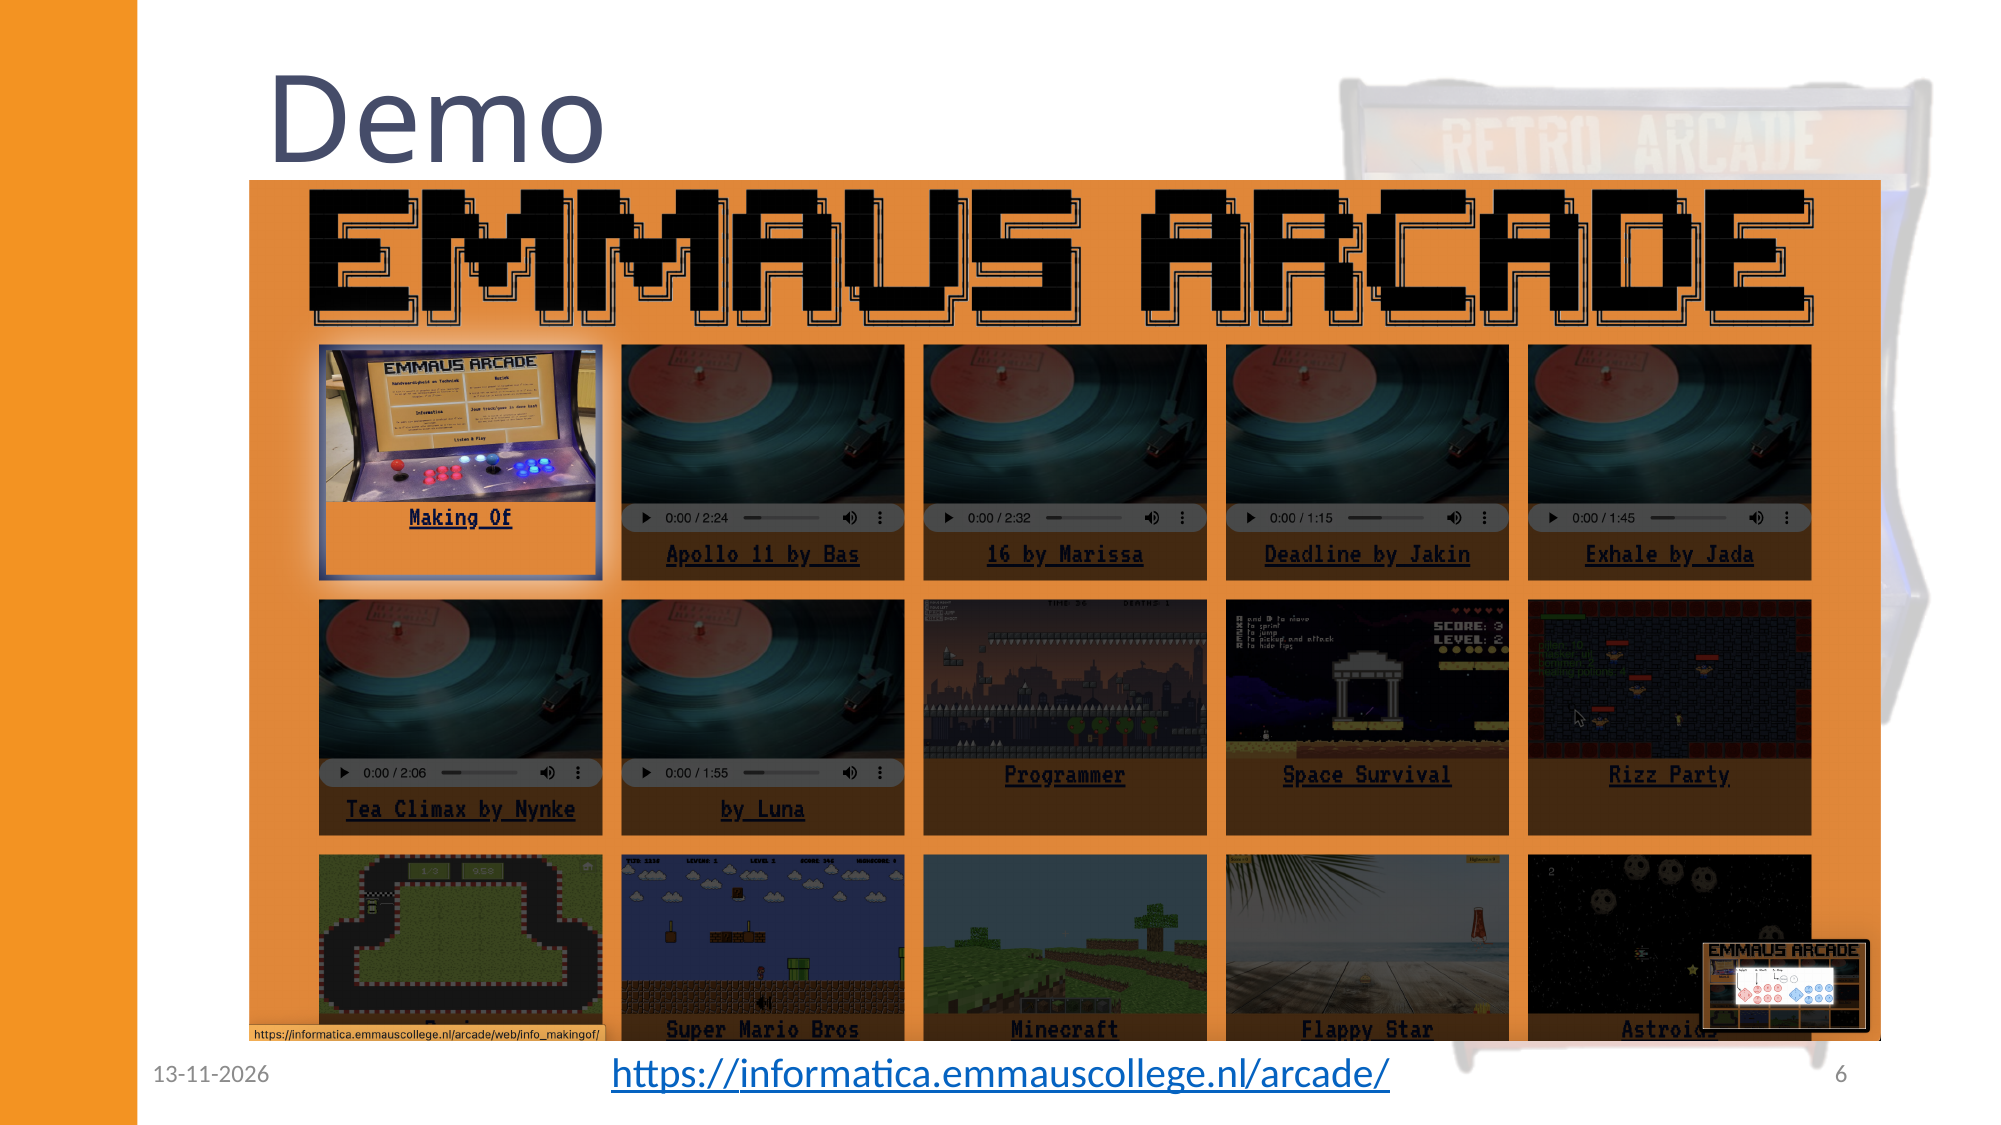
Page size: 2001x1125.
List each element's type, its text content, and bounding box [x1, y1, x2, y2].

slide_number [137, 1042, 588, 1103]
subtitle https://informatica.emmauscollege.nl/arcade/ [249, 1044, 1750, 1105]
picture [249, 50, 1949, 1101]
footer [662, 1042, 1412, 1103]
title Demo [249, 50, 1326, 180]
